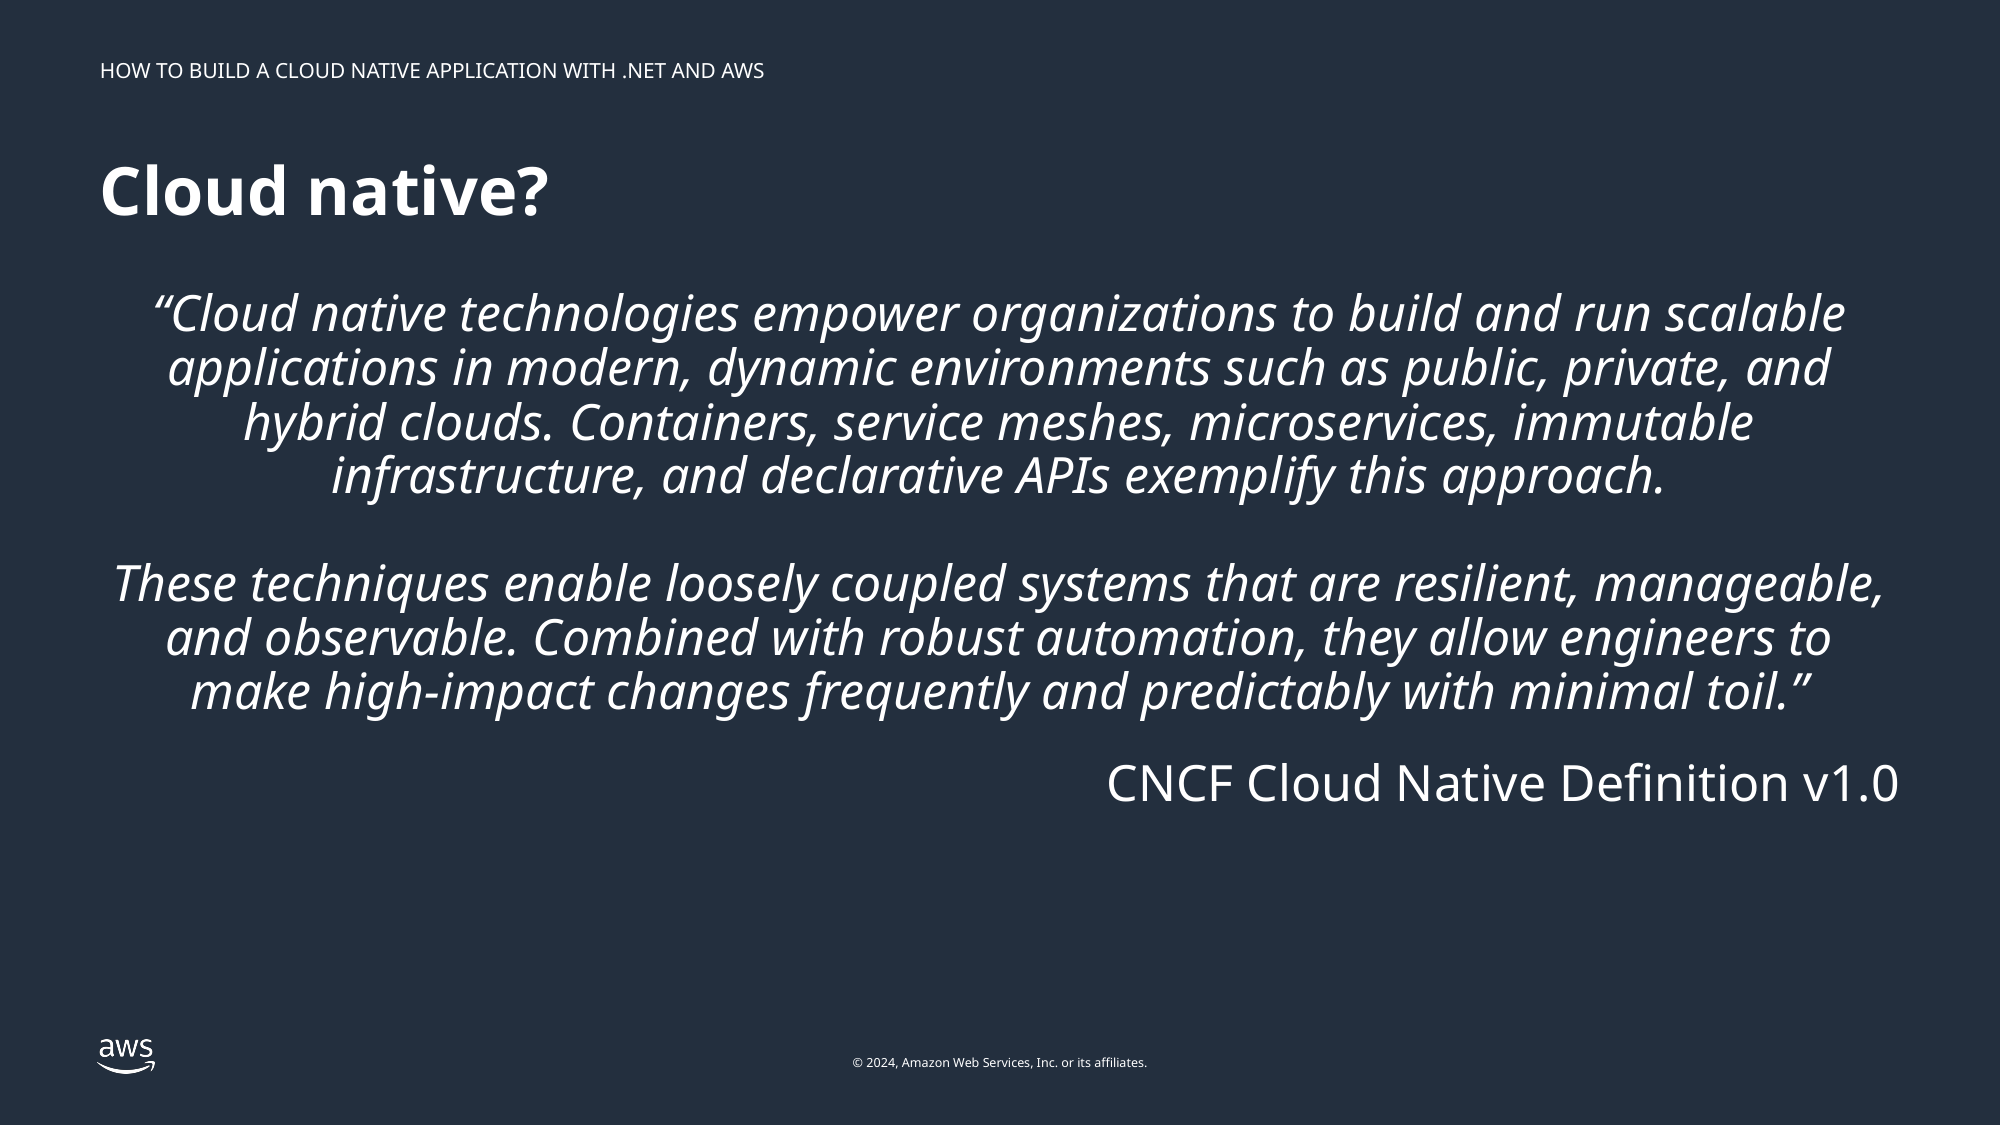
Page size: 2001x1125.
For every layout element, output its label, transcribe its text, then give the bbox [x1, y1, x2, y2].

title Cloud native? [99, 149, 1900, 238]
list “Cloud native technologies empower organizations to build and run scalable applications in modern, dynamic environments such as public, private, and hybrid clouds. Containers, service meshes, microservices, immutable infrastructure, and declarative APIs exemplify this approach. These techniques enable loosely coupled systems that are resilient, manageable, and observable. Combined with robust automation, they allow engineers to make high-impact changes frequently and predictably with minimal toil.” CNCF Cloud Native Definition v1.0 [99, 281, 1900, 889]
picture [97, 1039, 155, 1074]
